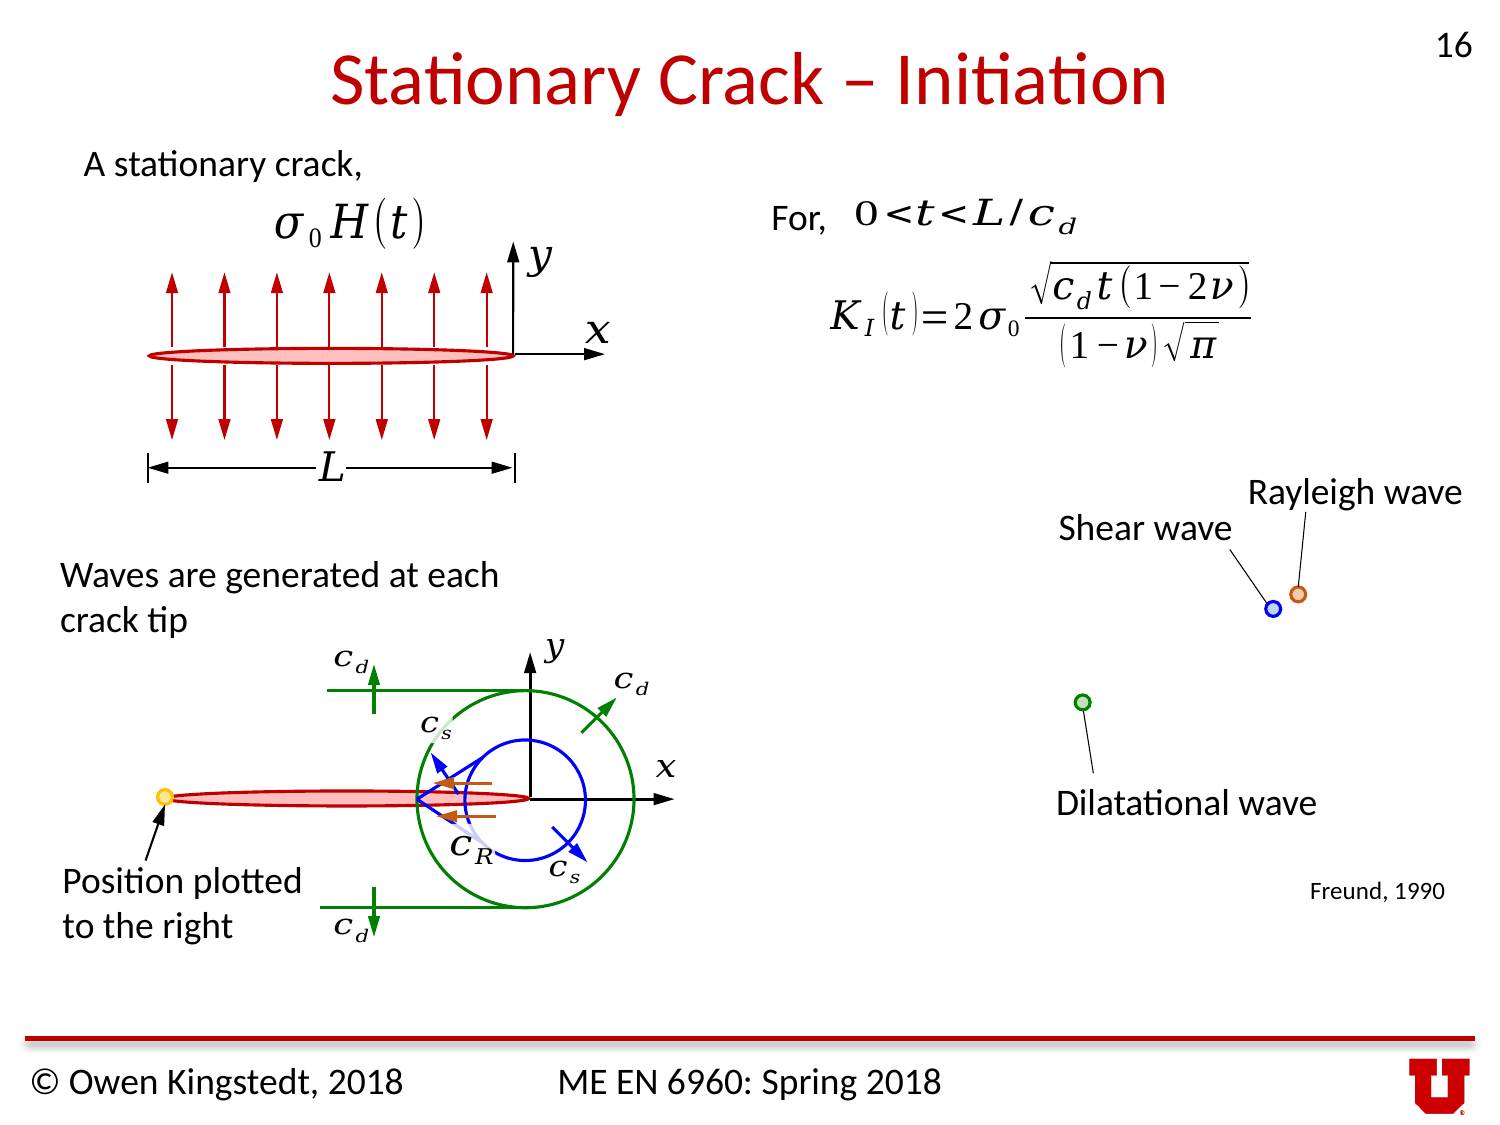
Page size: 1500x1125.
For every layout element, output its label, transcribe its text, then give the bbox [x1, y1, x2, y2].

text_box A stationary crack, [69, 131, 379, 192]
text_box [45, 543, 678, 956]
text_box 16 [1337, 12, 1488, 73]
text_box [744, 460, 1480, 1012]
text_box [147, 232, 612, 492]
text_box Stationary Crack – Initiation [315, 22, 1185, 128]
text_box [12, 1038, 1475, 1118]
text_box For, [756, 185, 842, 246]
